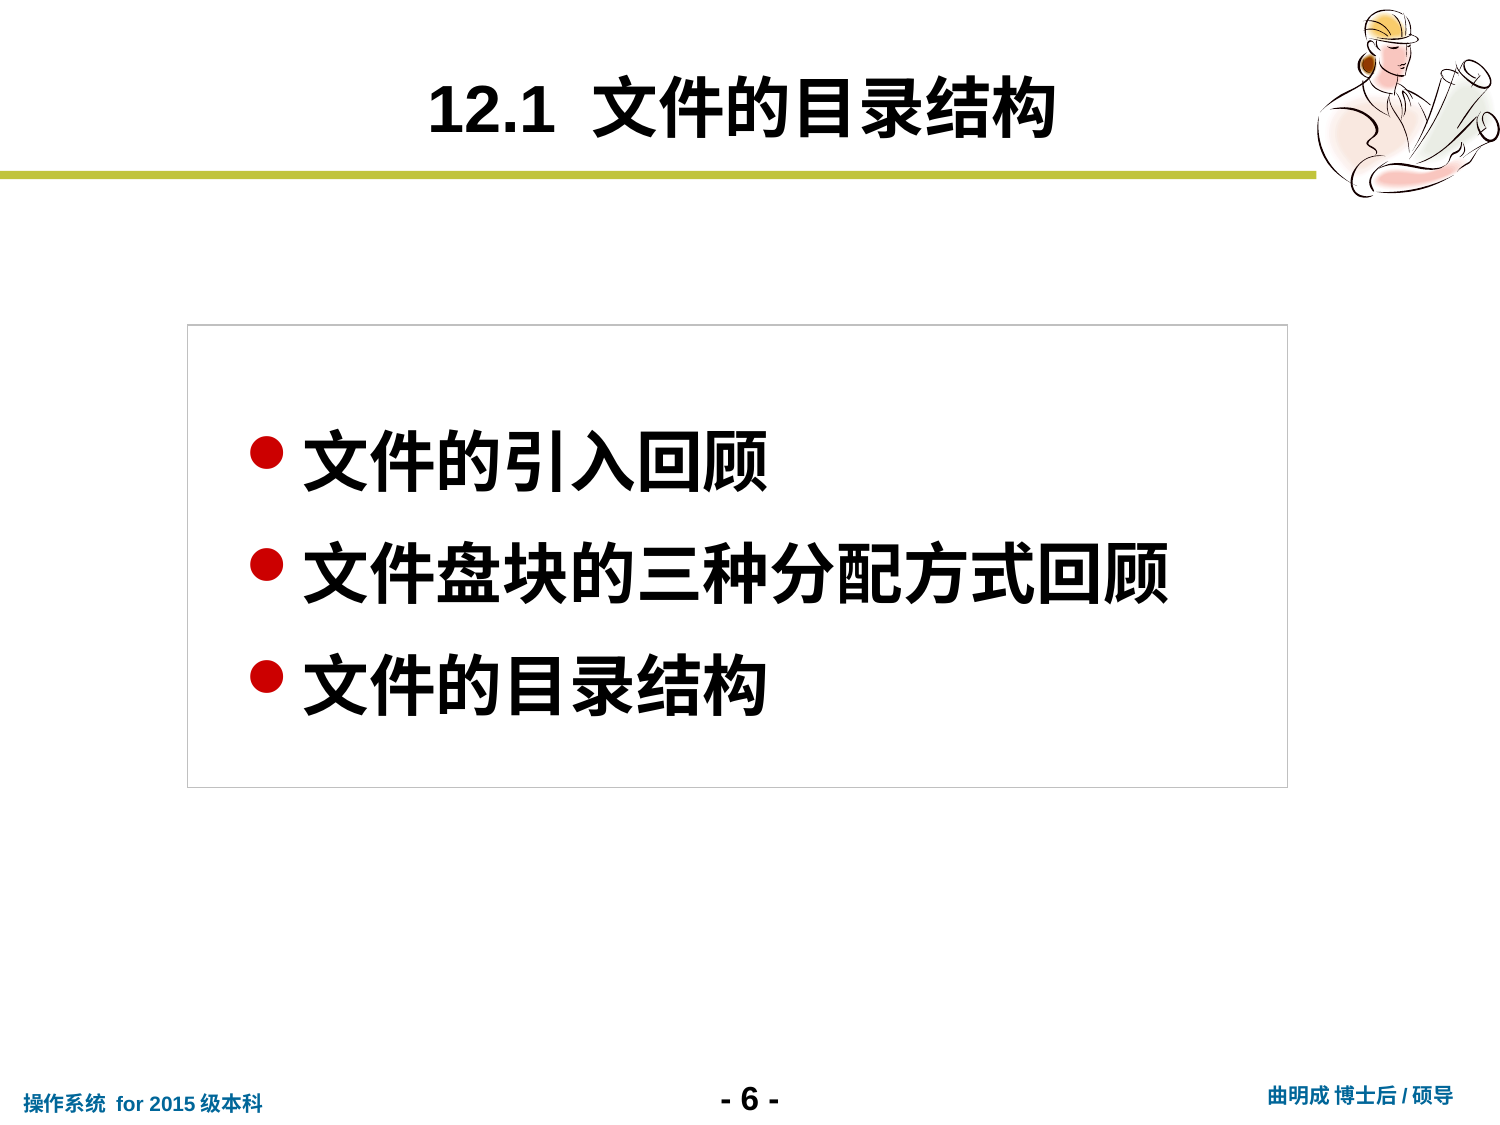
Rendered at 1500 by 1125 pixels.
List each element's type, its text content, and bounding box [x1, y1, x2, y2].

picture [1310, 0, 1500, 201]
text_box 文件的引入回顾 文件盘块的三种分配方式回顾 文件的目录结构 [187, 324, 1288, 788]
title 12.1 文件的目录结构 [412, 50, 1113, 161]
